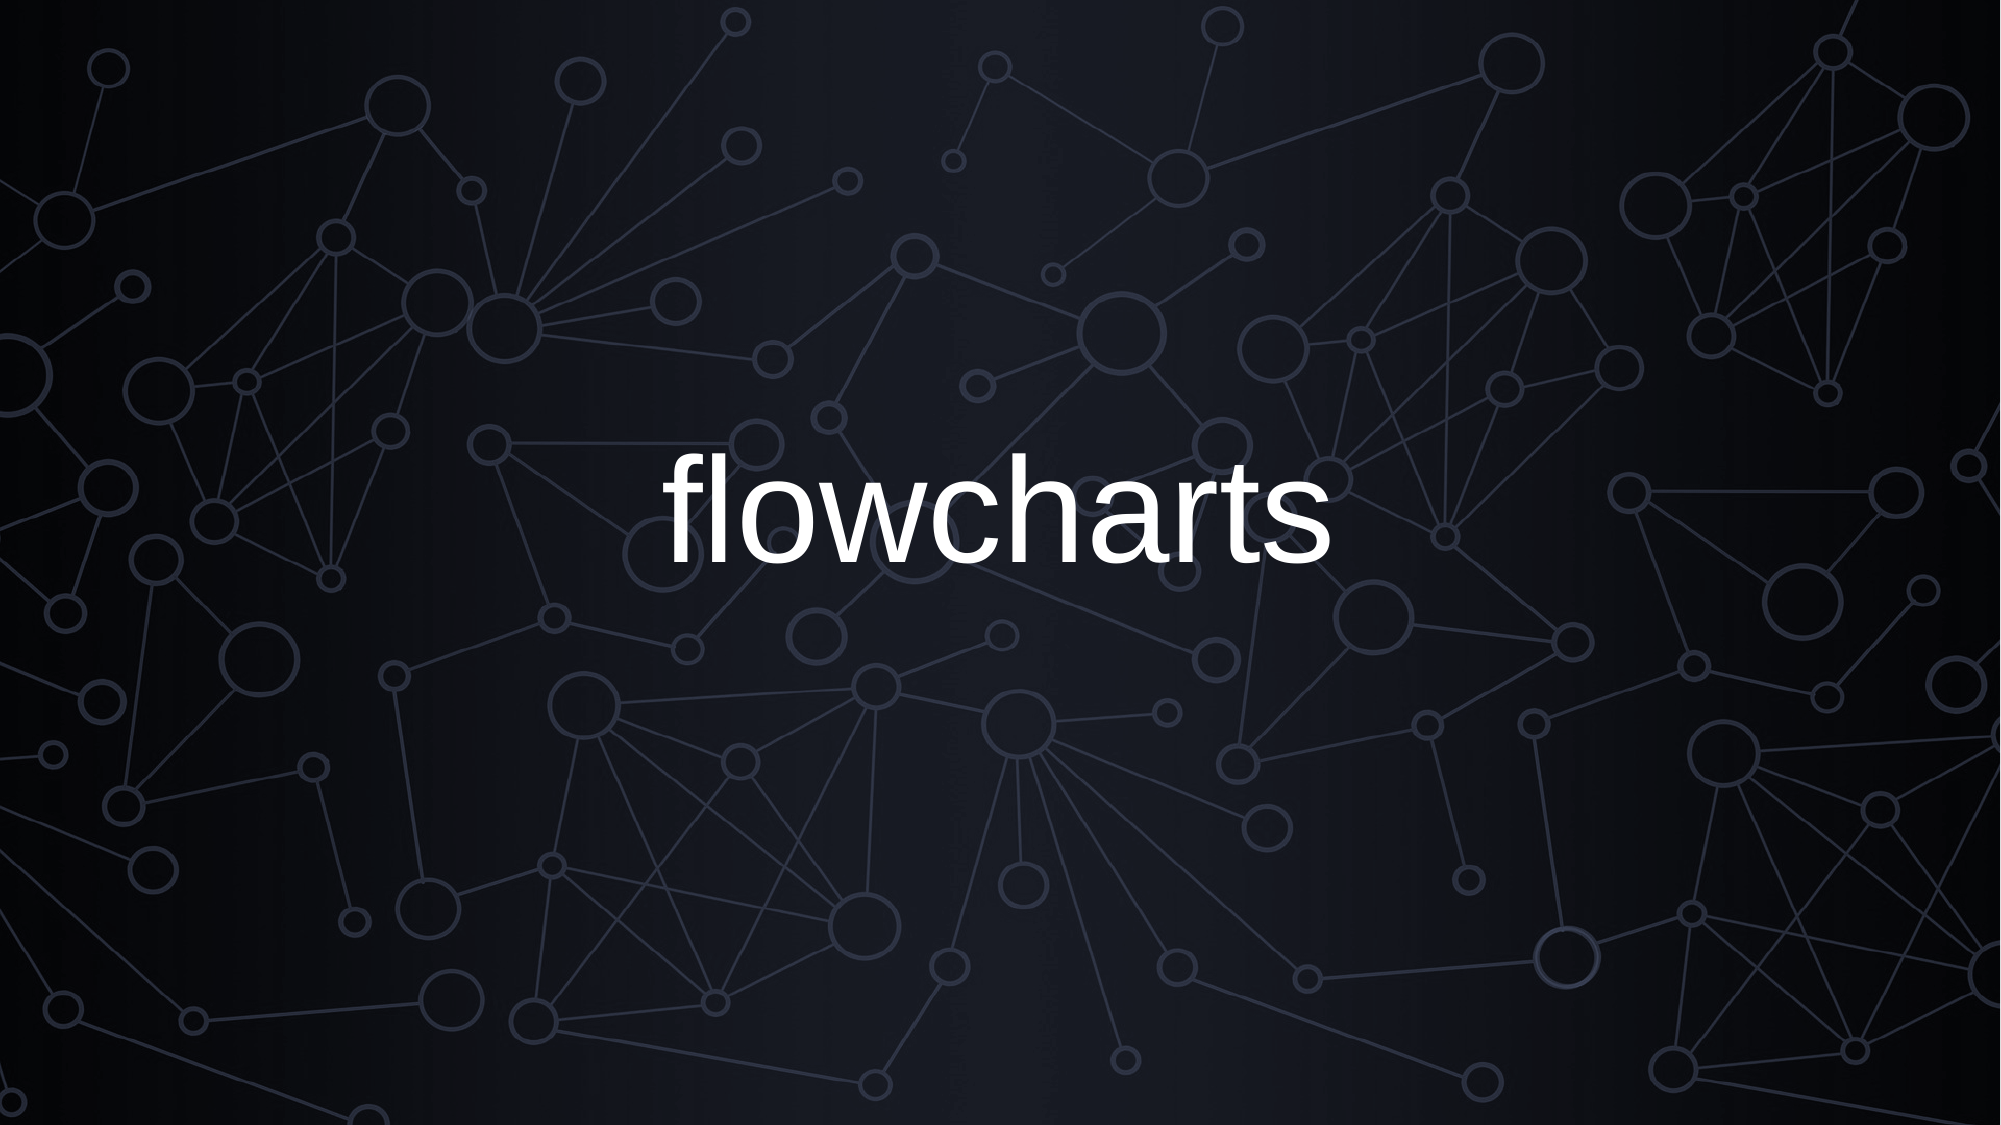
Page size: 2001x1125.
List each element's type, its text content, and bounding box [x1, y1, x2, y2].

title flowcharts [136, 280, 1862, 749]
